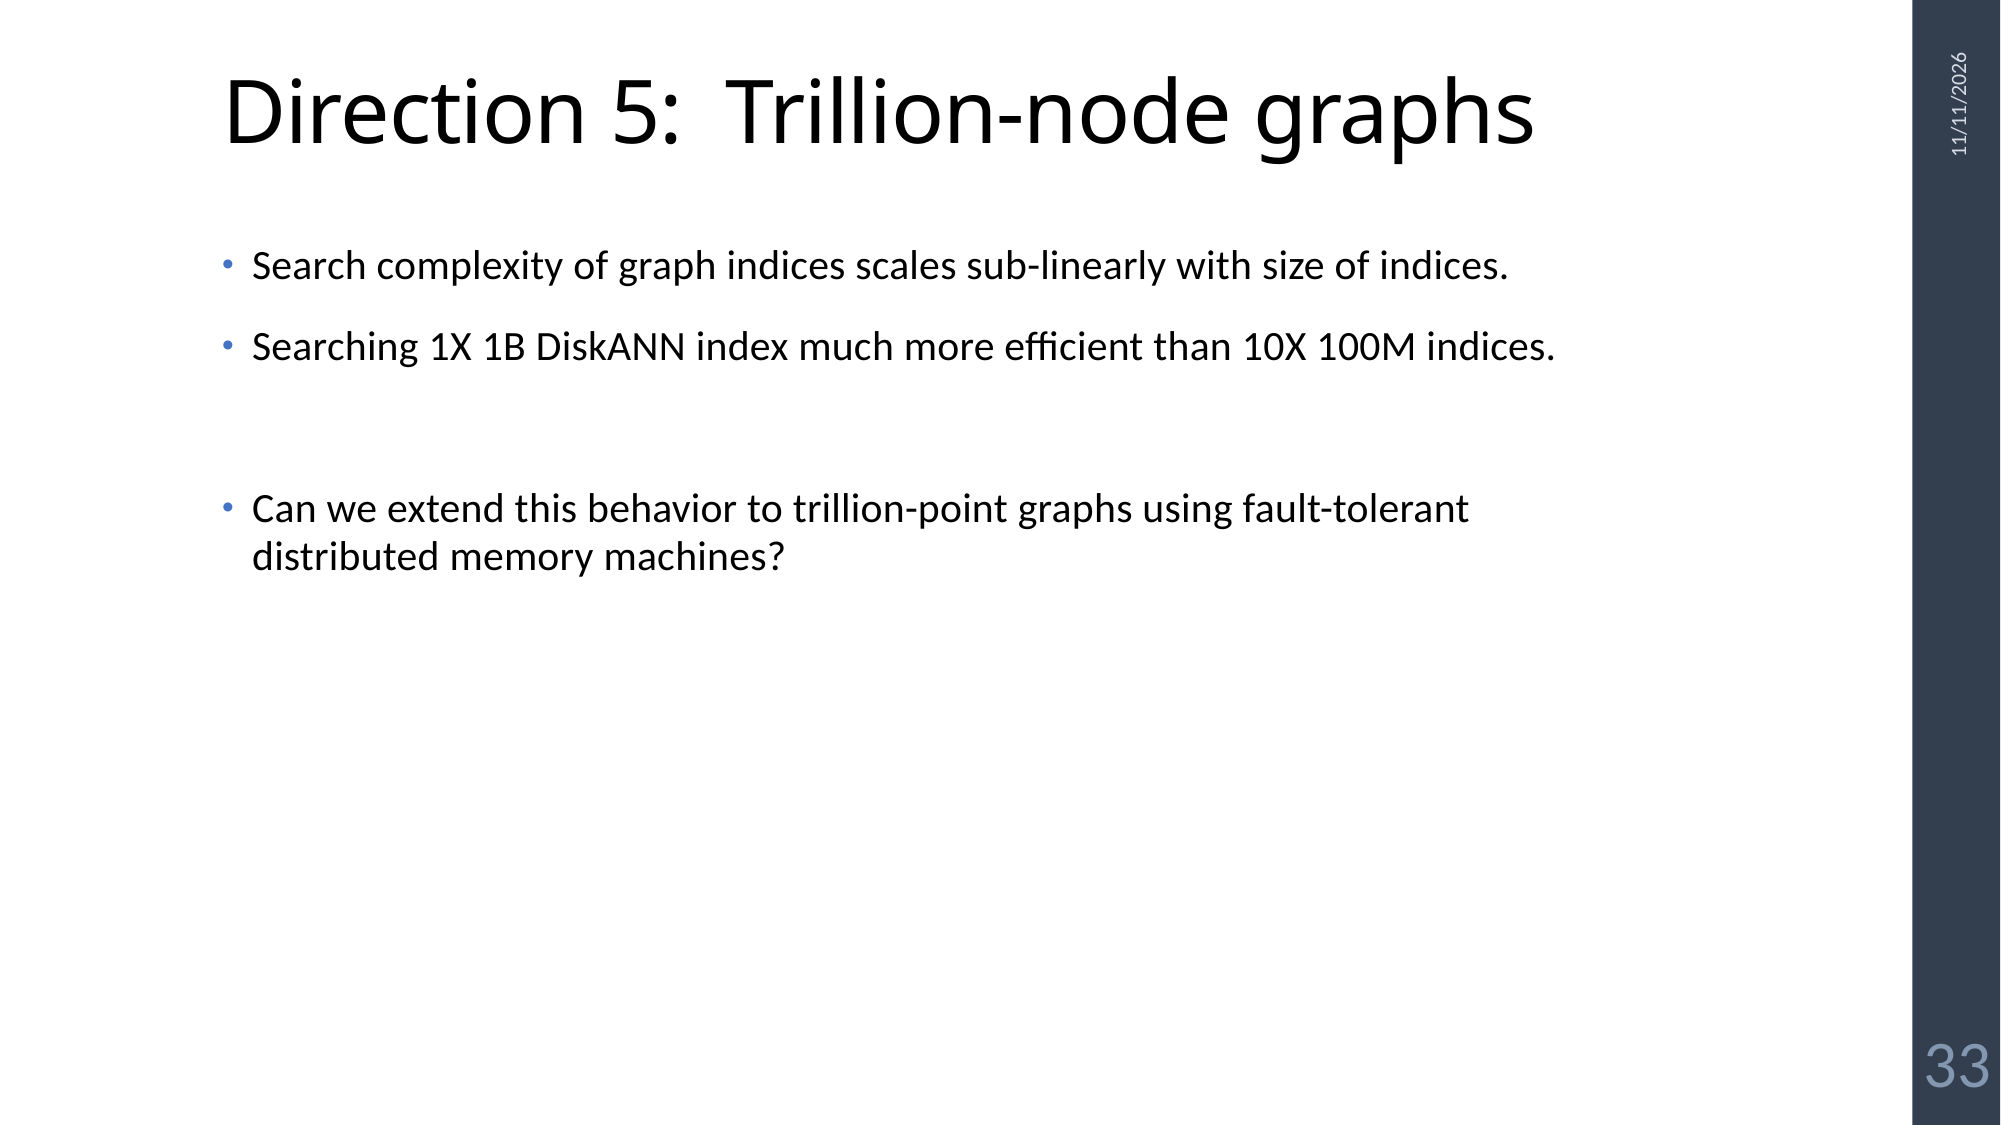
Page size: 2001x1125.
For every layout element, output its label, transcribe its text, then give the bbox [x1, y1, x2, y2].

slide_number 33 [1912, 1012, 2000, 1110]
list Search complexity of graph indices scales sub-linearly with size of indices. Searching 1X 1B DiskANN index much more efficient than 10X 100M indices. Can we extend this behavior to trillion-point graphs using fault-tolerant distributed memory machines? [206, 234, 1617, 1014]
slide_number 12-Oct-22 [1927, 37, 1988, 351]
title Direction 5: Trillion-node graphs [206, 60, 1797, 171]
